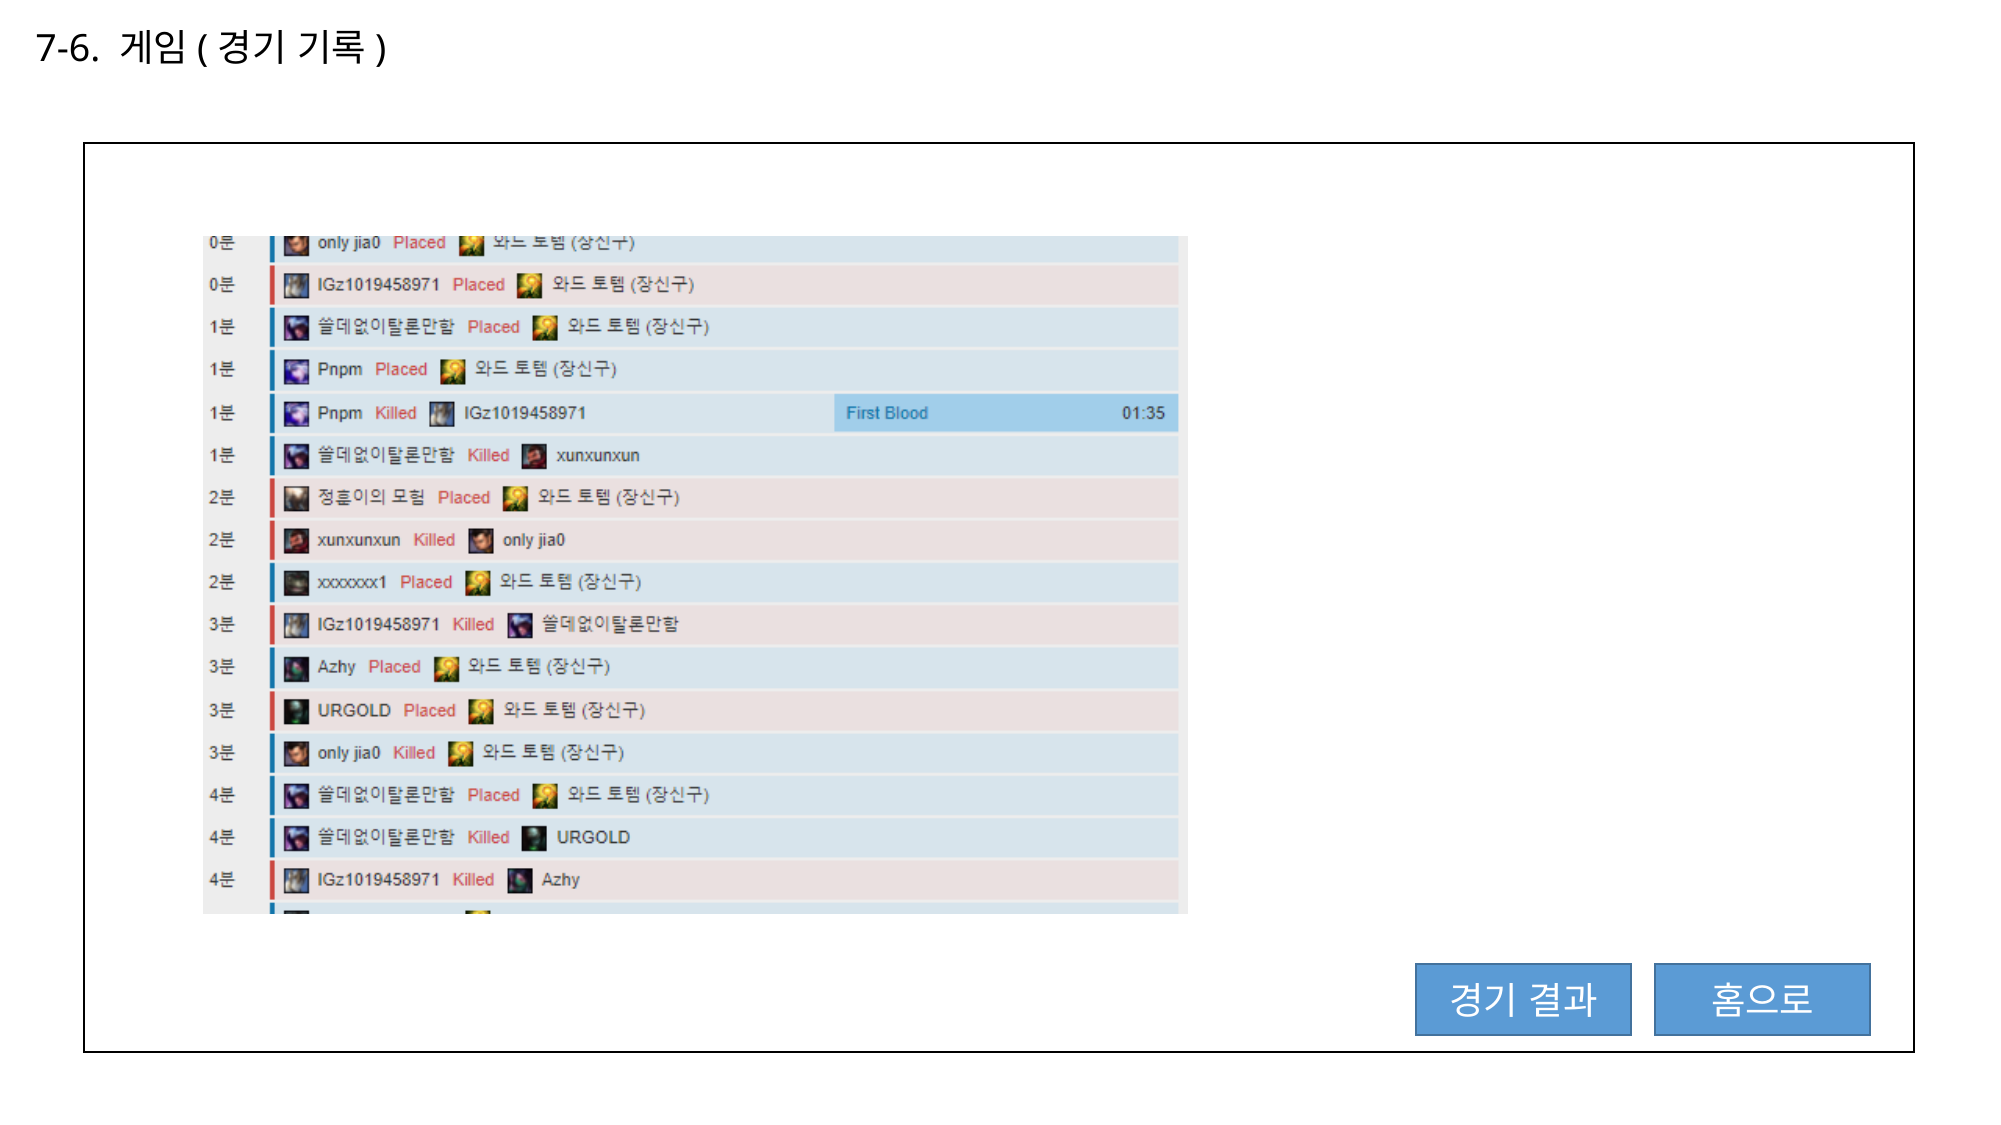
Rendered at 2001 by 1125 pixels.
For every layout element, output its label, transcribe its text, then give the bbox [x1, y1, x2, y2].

picture [202, 236, 1188, 914]
text_box 7-6. 게임(경기 기록) [20, 16, 1877, 76]
text_box [83, 142, 1915, 1053]
text_box 경기 결과 [1415, 963, 1632, 1036]
text_box 홈으로 [1654, 963, 1871, 1036]
